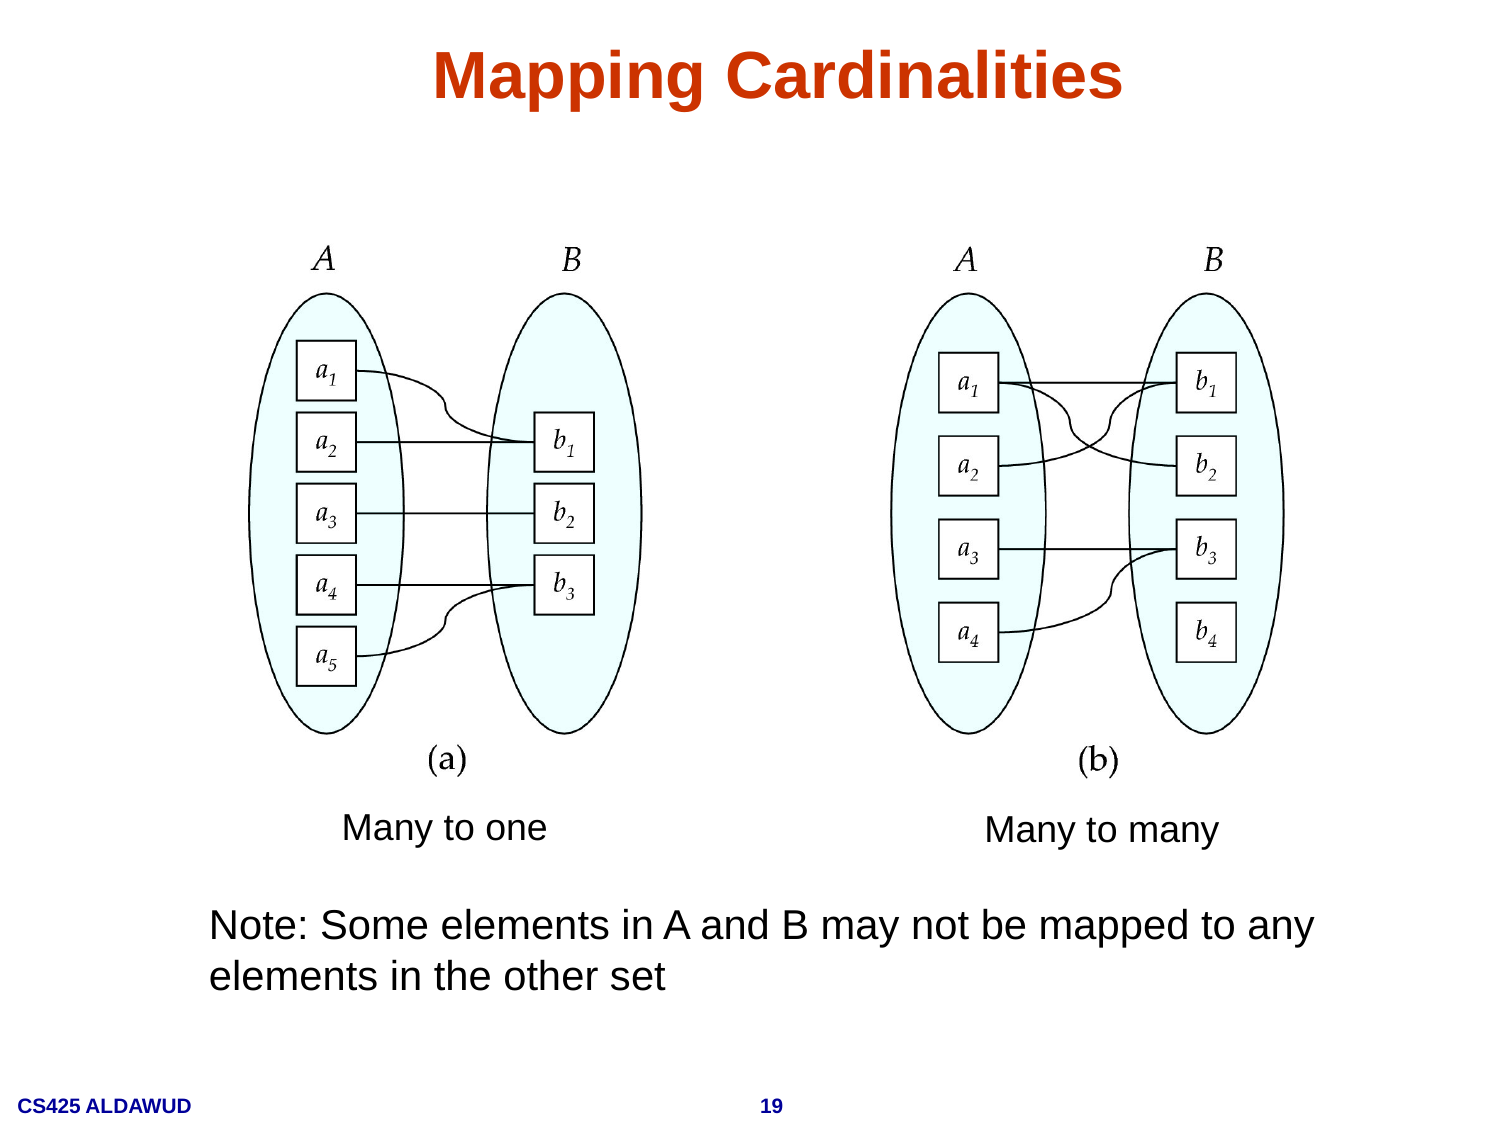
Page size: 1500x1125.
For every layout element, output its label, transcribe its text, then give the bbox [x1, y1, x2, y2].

text_box Many to many [969, 797, 1235, 858]
text_box Many to one [326, 795, 563, 856]
title Mapping Cardinalities [125, 18, 1452, 120]
text_box Note: Some elements in A and B may not be mapped to any elements in the other set [194, 890, 1342, 1006]
picture [248, 237, 1287, 780]
